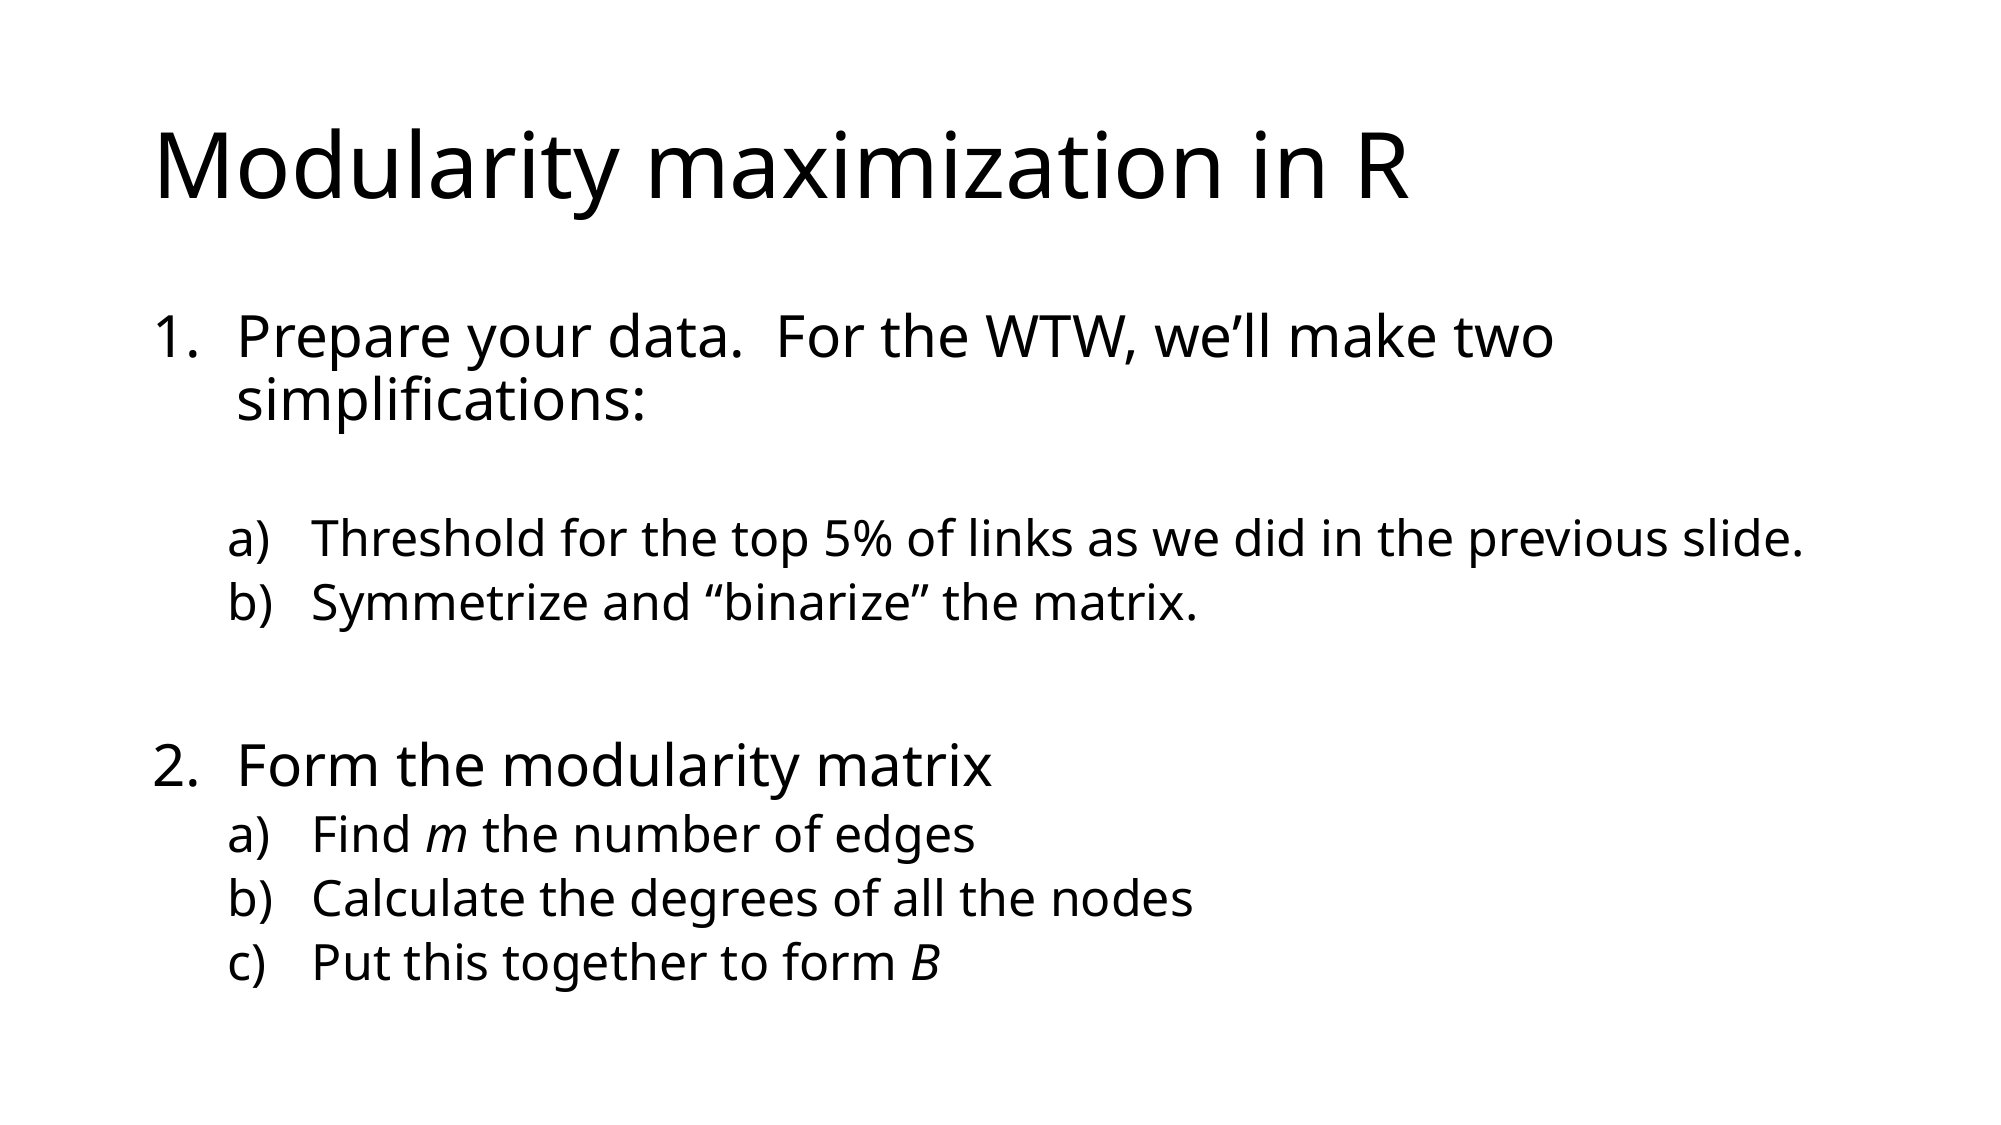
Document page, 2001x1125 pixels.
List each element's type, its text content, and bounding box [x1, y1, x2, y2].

list Prepare your data. For the WTW, we’ll make two simplifications: Threshold for the top 5% of links as we did in the previous slide. Symmetrize and “binarize” the matrix. Form the modularity matrix Find m the number of edges Calculate the degrees of all the nodes Put this together to form B [137, 299, 1863, 1014]
title Modularity maximization in R [137, 59, 1863, 278]
